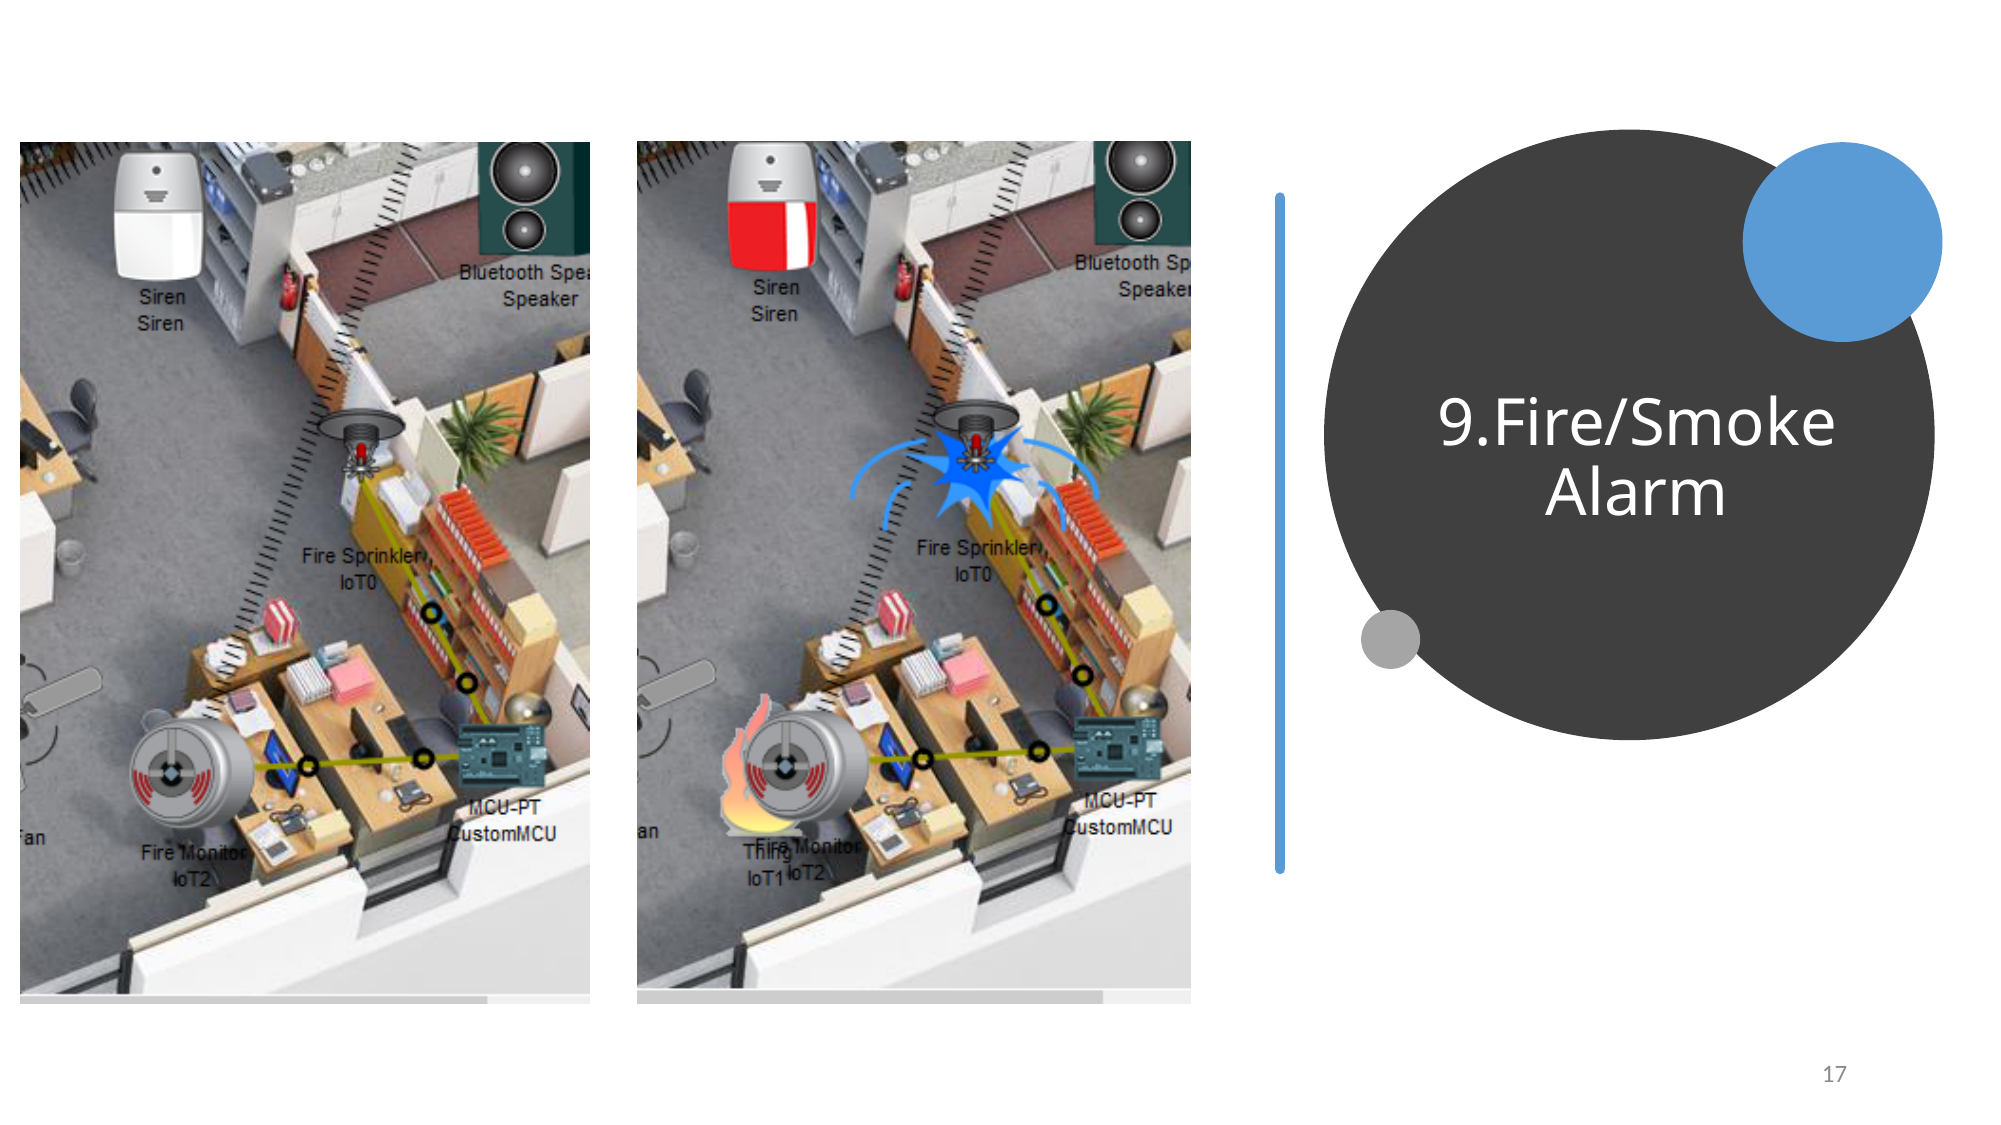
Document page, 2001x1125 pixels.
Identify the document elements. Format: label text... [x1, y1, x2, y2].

text_box [1741, 141, 1944, 344]
picture [20, 142, 590, 1004]
title 9.Fire/Smoke Alarm [1406, 380, 1868, 539]
slide_number 17 [1412, 1042, 1863, 1103]
picture [637, 141, 1191, 1004]
text_box [1360, 608, 1422, 670]
text_box [1323, 128, 1936, 742]
